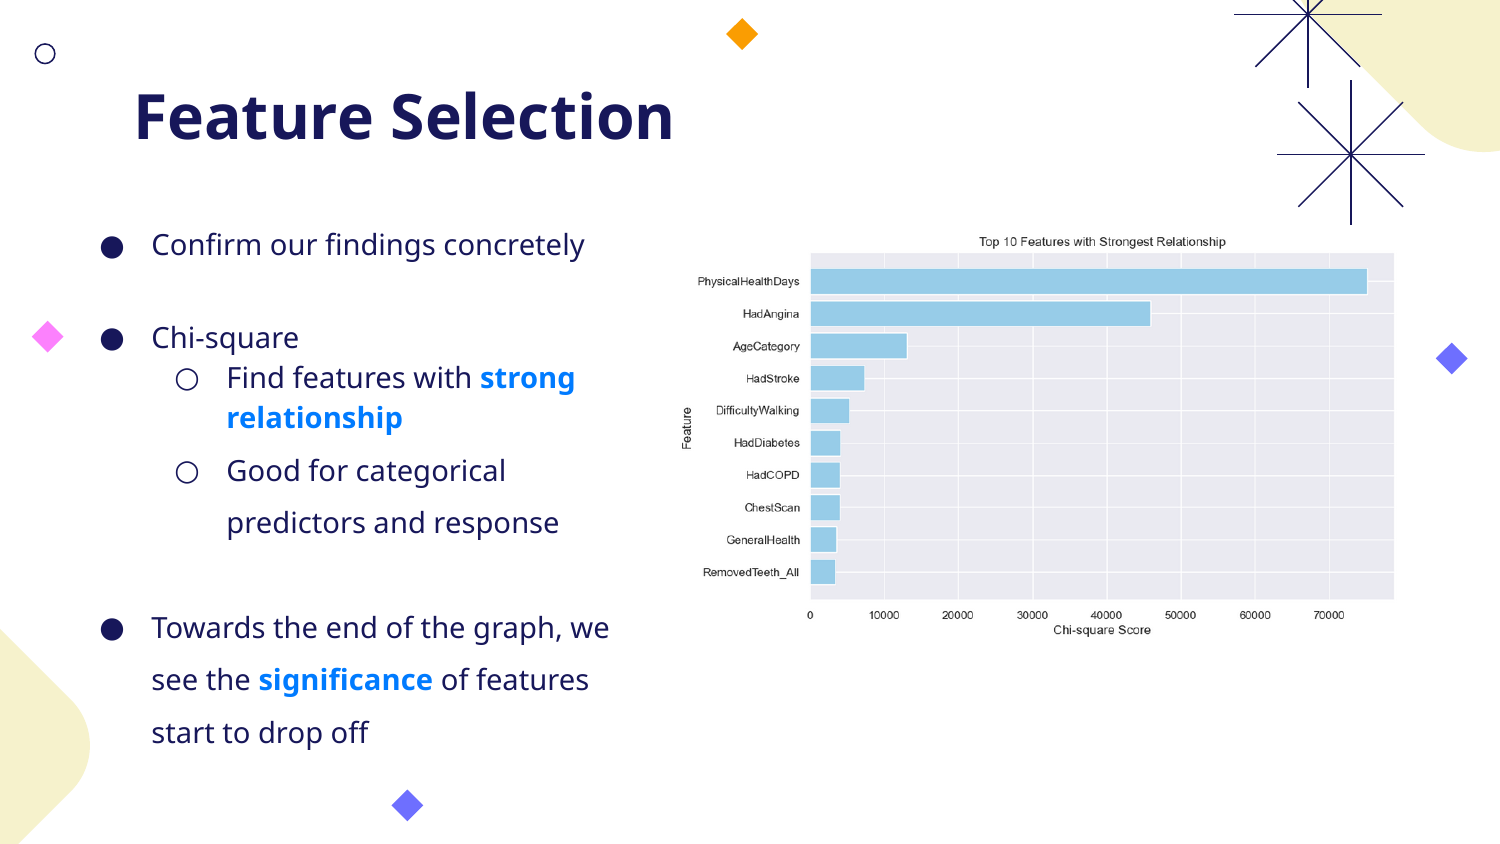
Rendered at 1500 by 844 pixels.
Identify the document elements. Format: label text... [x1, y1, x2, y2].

picture [664, 224, 1427, 648]
text_box Confirm our findings concretely Chi-square Find features with strong relationship Good for categorical predictors and response Towards the end of the graph, we see the significance of features start to drop off [61, 193, 665, 678]
title Feature Selection [118, 72, 1382, 167]
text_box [1276, 80, 1425, 223]
